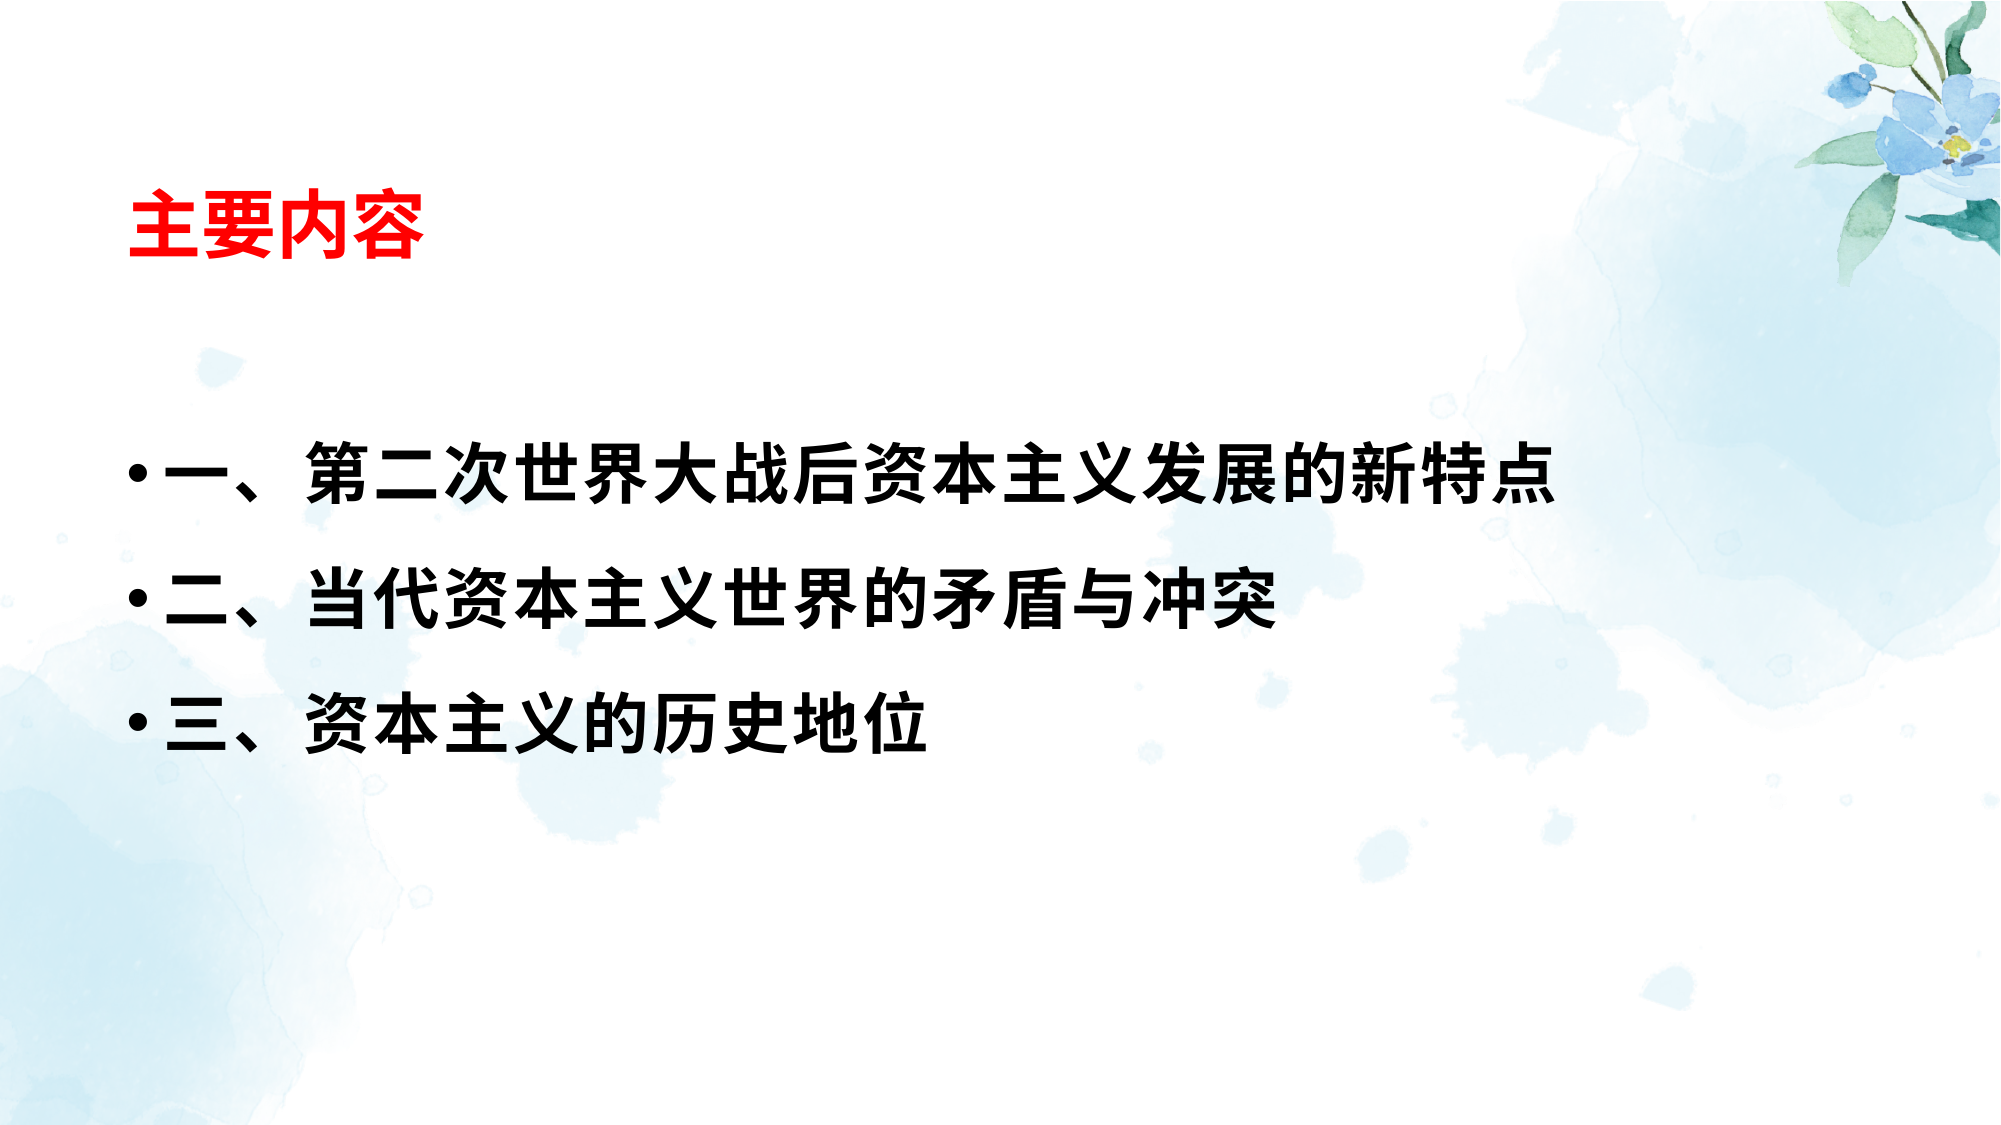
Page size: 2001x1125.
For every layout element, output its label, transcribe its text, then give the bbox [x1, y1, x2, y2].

picture [0, 347, 797, 1125]
title 主要内容 [109, 170, 1891, 363]
list 一、第二次世界大战后资本主义发展的新特点 二、当代资本主义世界的矛盾与冲突 三、资本主义的历史地位 [109, 408, 1891, 933]
picture [1117, 1, 2001, 1011]
